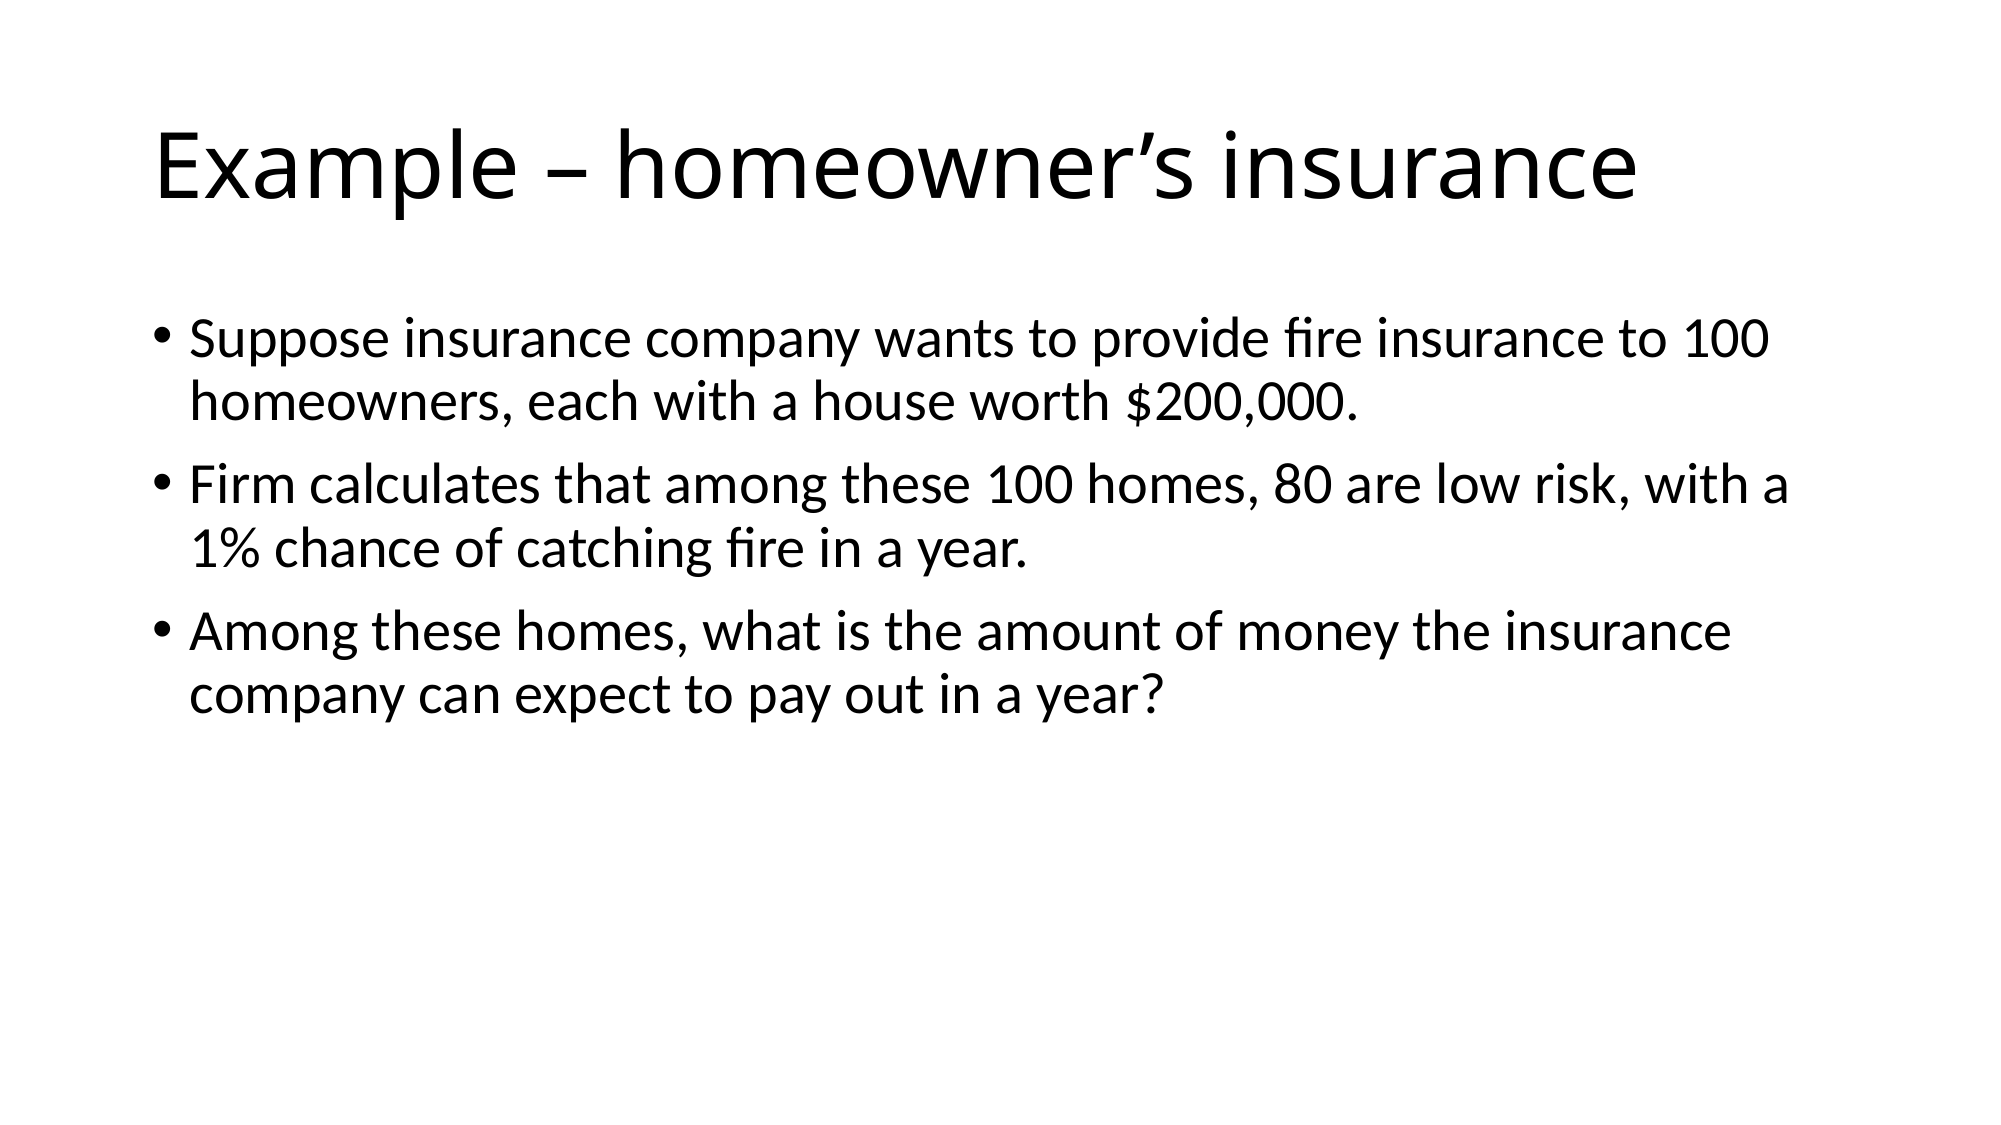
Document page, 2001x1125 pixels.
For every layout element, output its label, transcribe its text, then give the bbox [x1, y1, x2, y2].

list Suppose insurance company wants to provide fire insurance to 100 homeowners, each with a house worth $200,000. Firm calculates that among these 100 homes, 80 are low risk, with a 1% chance of catching fire in a year. Among these homes, what is the amount of money the insurance company can expect to pay out in a year? [137, 299, 1863, 1014]
title Example – homeowner’s insurance [137, 59, 1863, 278]
